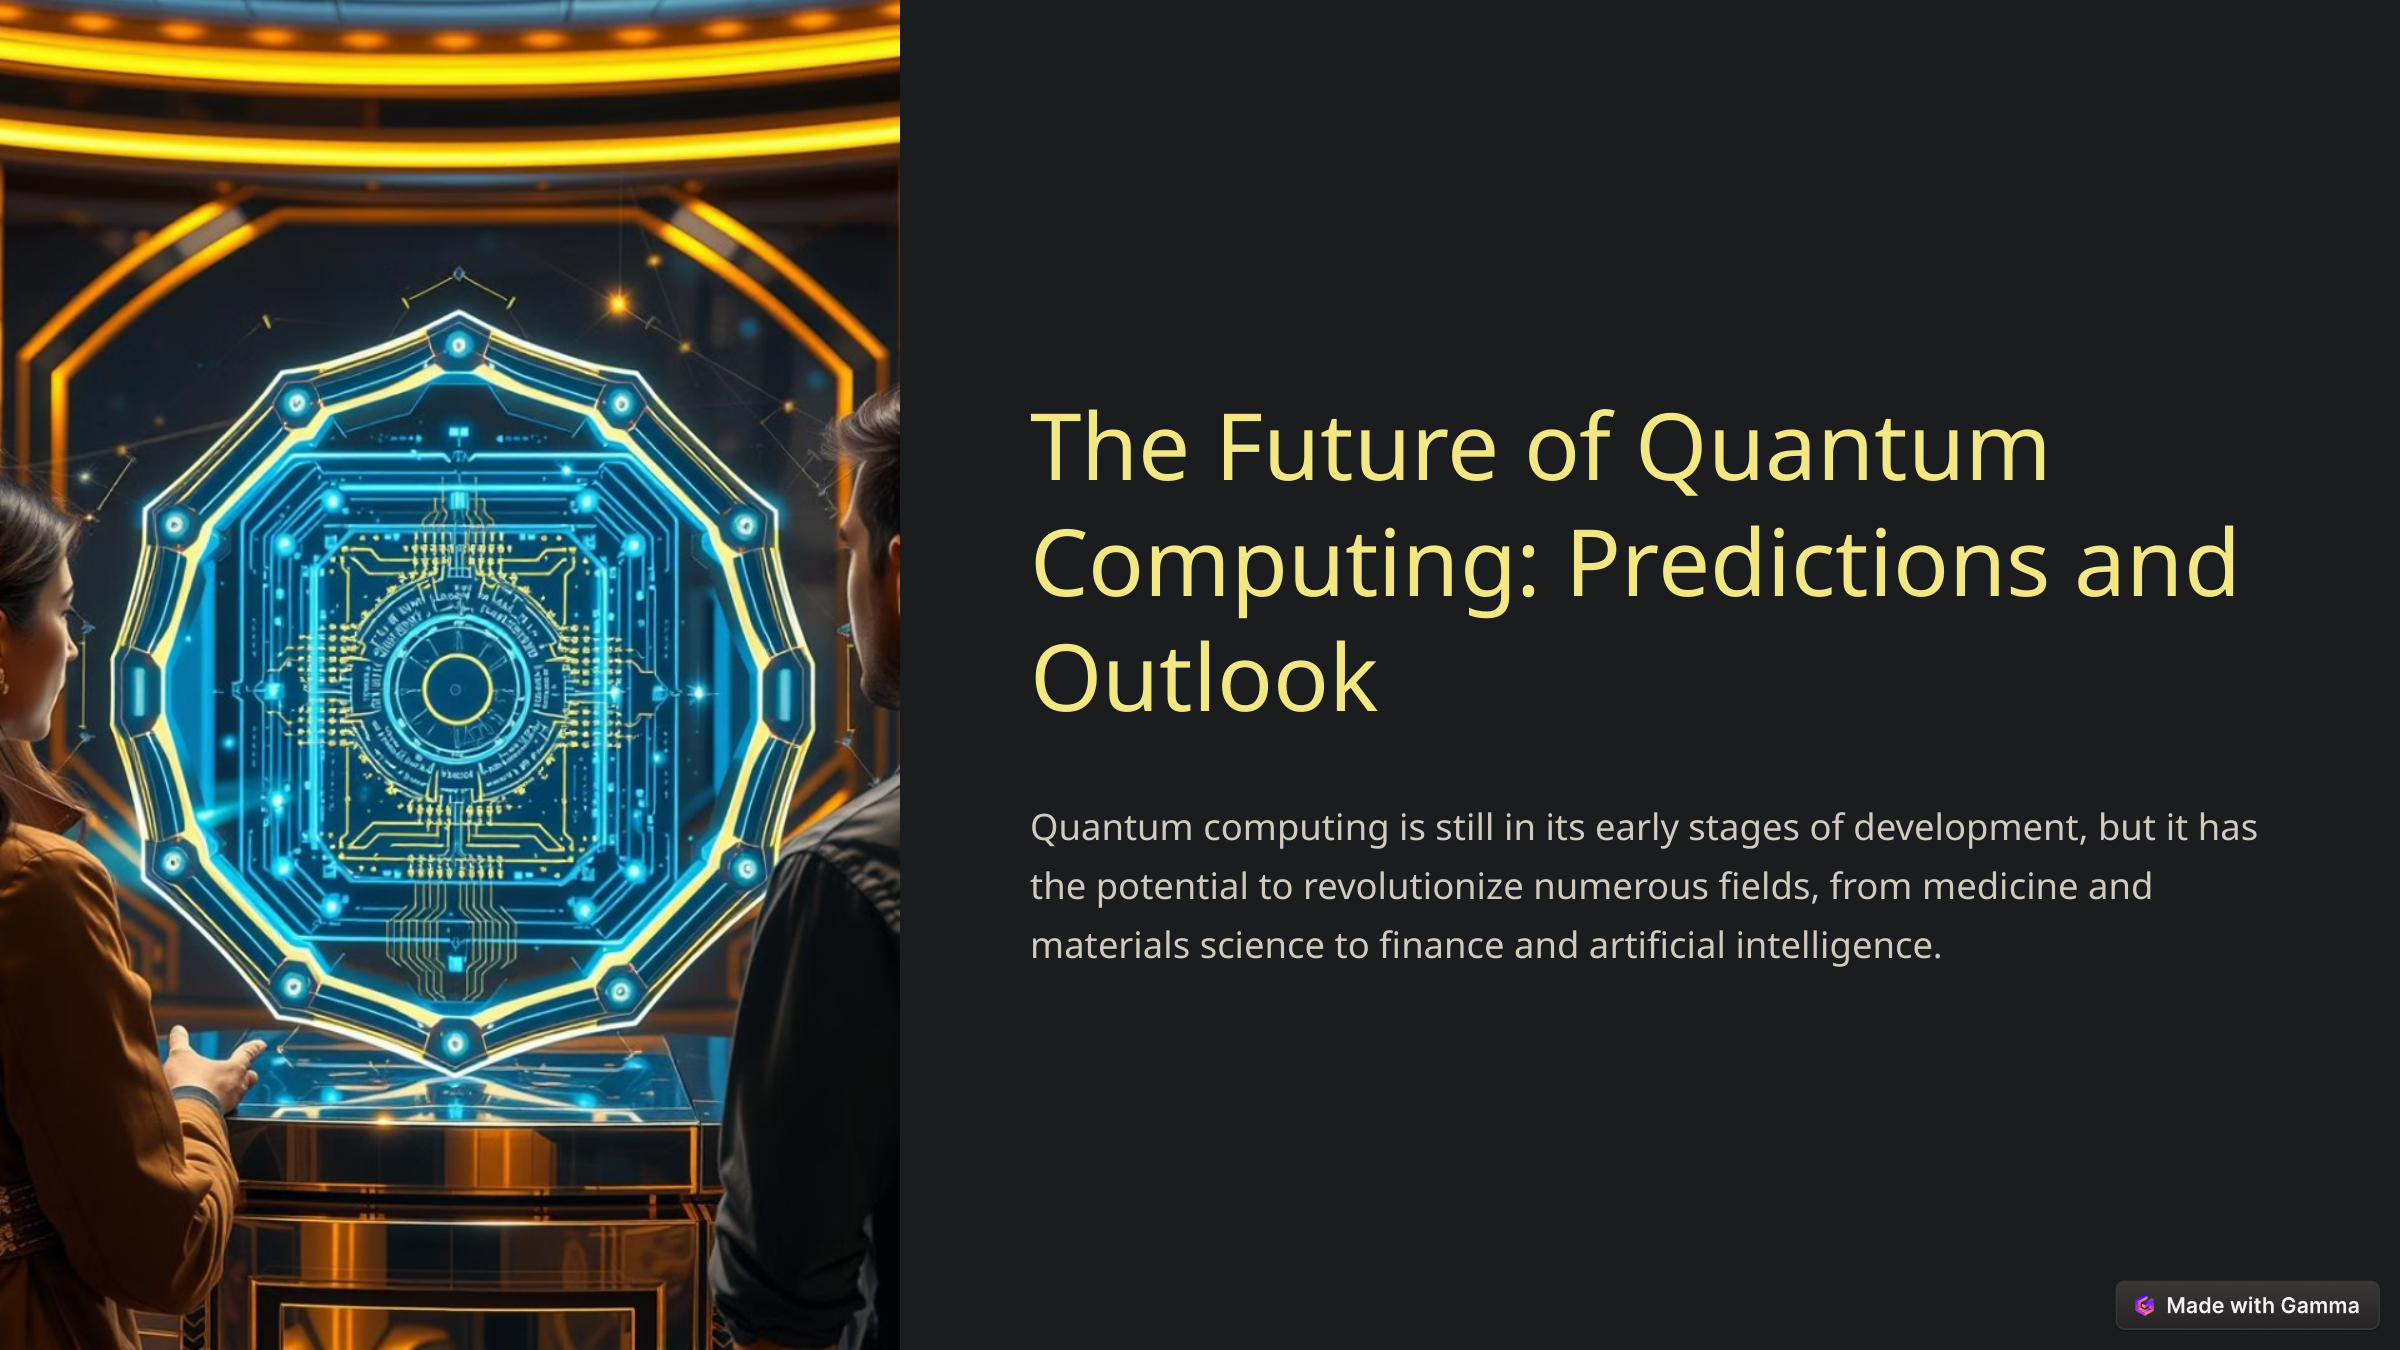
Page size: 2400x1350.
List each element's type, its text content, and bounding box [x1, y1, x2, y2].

text_box Quantum computing is still in its early stages of development, but it has the potential to revolutionize numerous fields, from medicine and materials science to finance and artificial intelligence. [1030, 787, 2270, 967]
picture [2106, 1271, 2389, 1339]
picture [0, 0, 900, 1350]
text_box The Future of Quantum Computing: Predictions and Outlook [1030, 383, 2270, 733]
